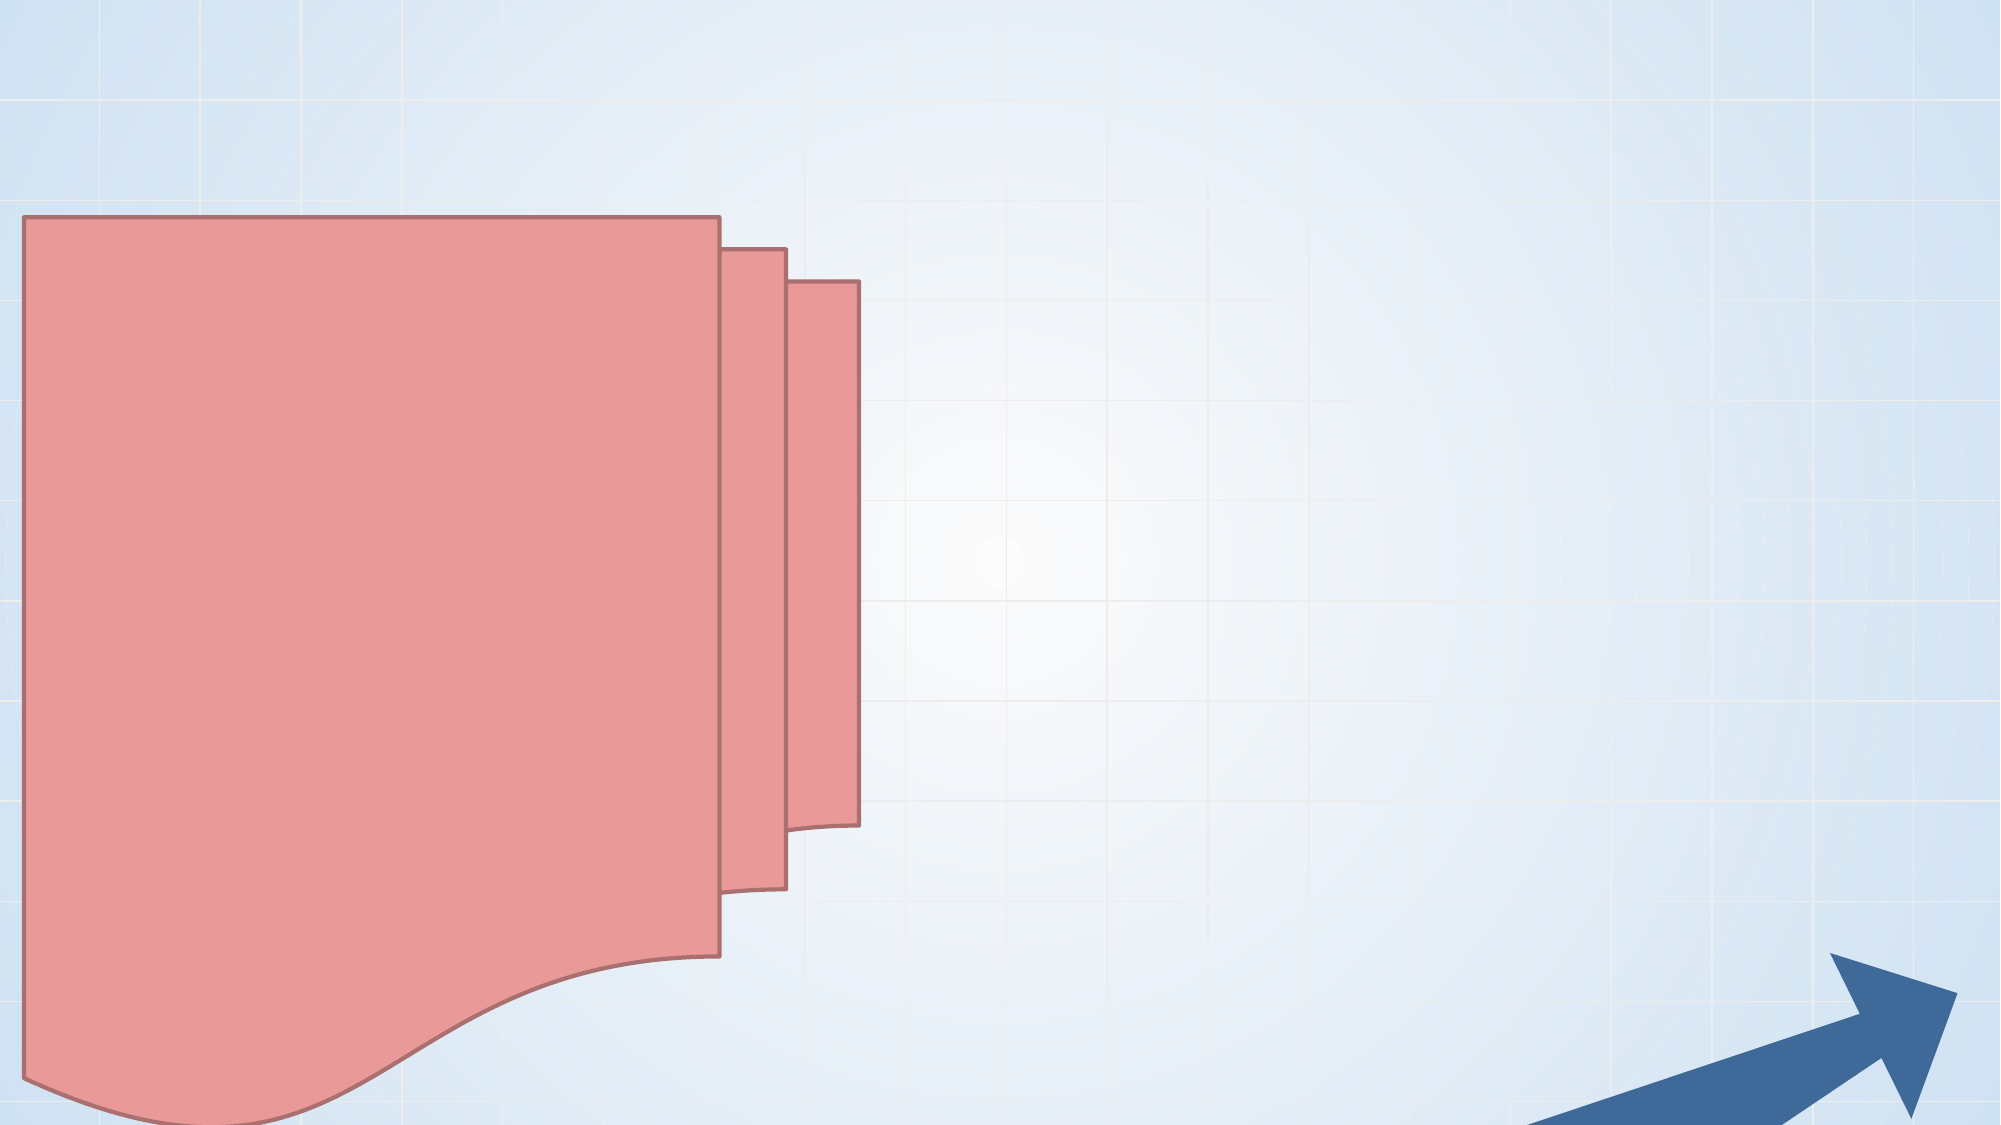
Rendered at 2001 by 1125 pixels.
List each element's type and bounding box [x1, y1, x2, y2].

text_box [23, 217, 720, 1125]
text_box [720, 249, 787, 893]
text_box [787, 281, 860, 831]
